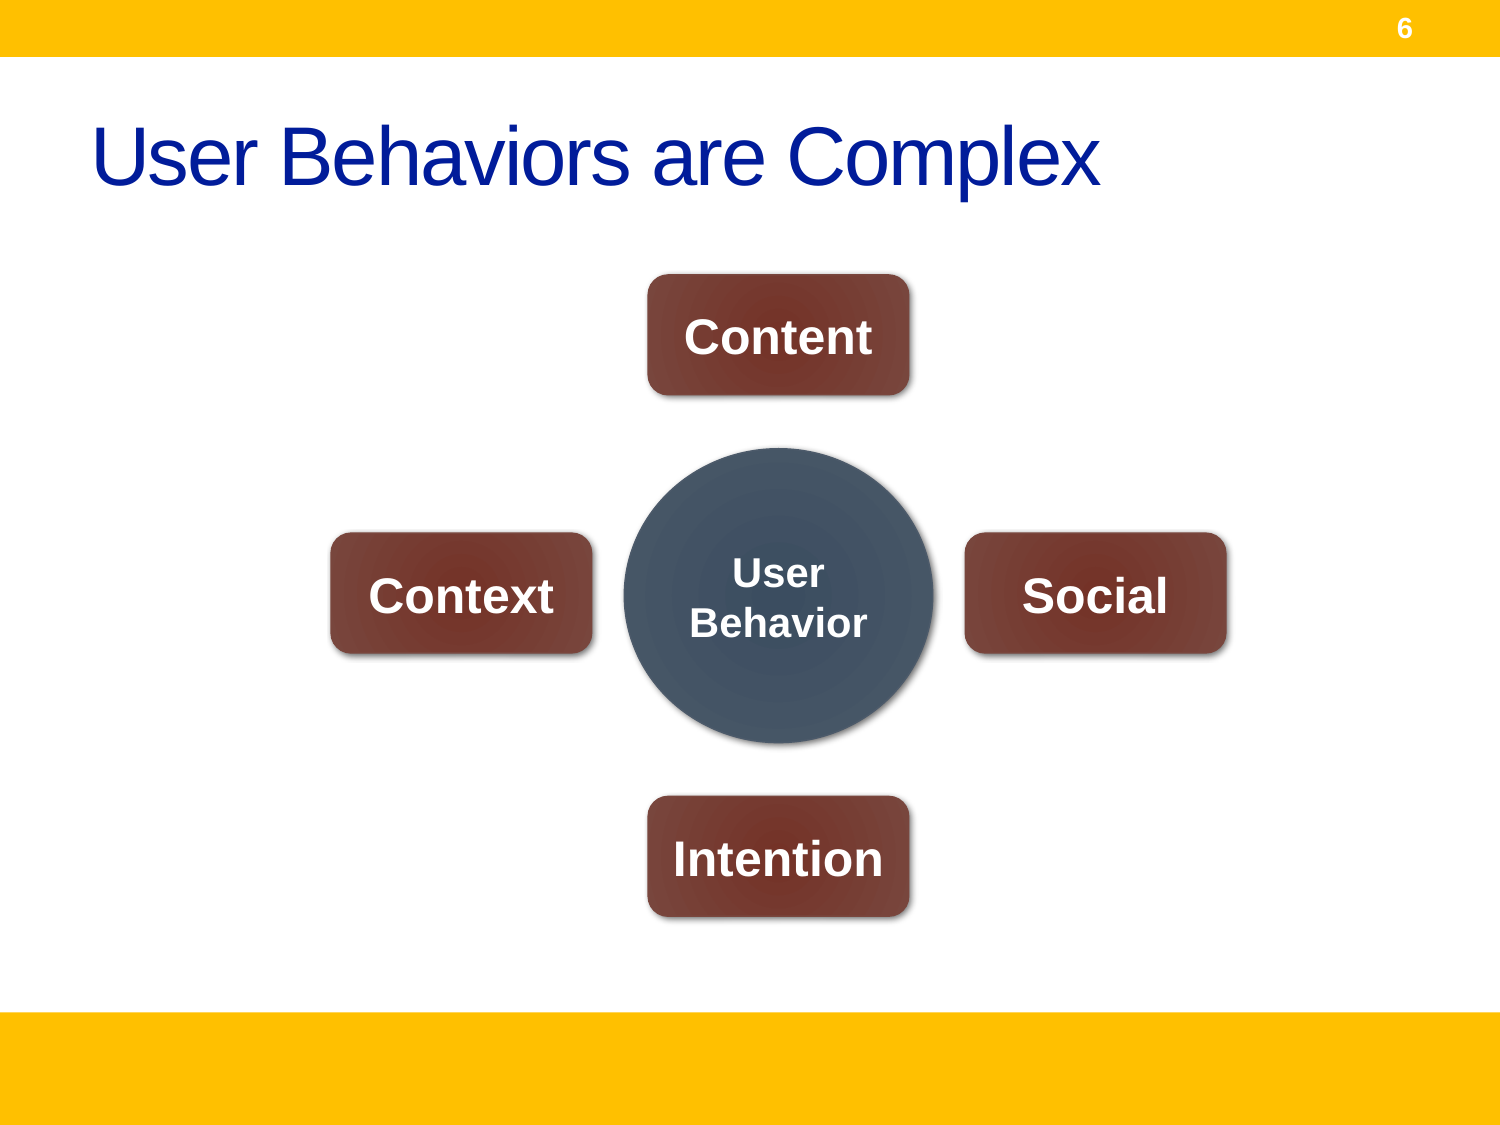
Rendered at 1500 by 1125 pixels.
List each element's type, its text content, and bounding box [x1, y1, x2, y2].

title User Behaviors are Complex [75, 71, 1425, 234]
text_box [330, 274, 1227, 917]
slide_number 6 [1381, 0, 1500, 55]
